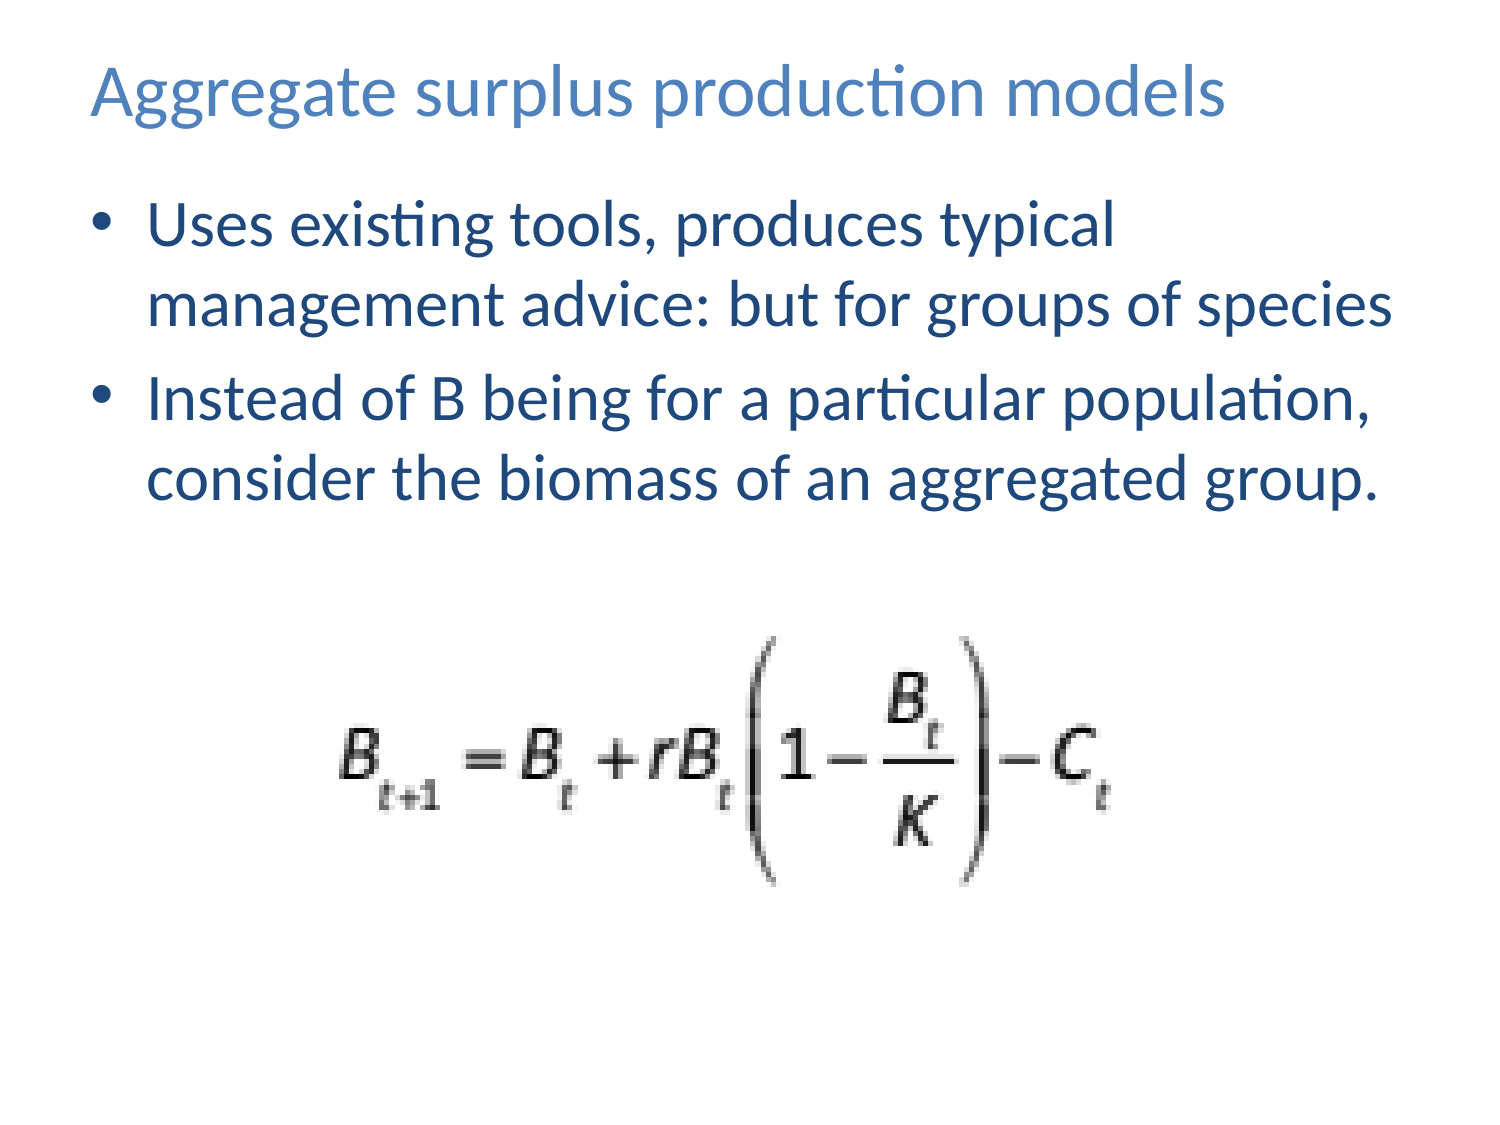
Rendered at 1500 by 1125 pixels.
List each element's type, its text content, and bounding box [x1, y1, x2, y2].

title Aggregate surplus production models [75, 30, 1425, 144]
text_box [329, 621, 1122, 898]
list Uses existing tools, produces typical management advice: but for groups of species Instead of B being for a particular population, consider the biomass of an aggregated group. [75, 172, 1425, 1090]
